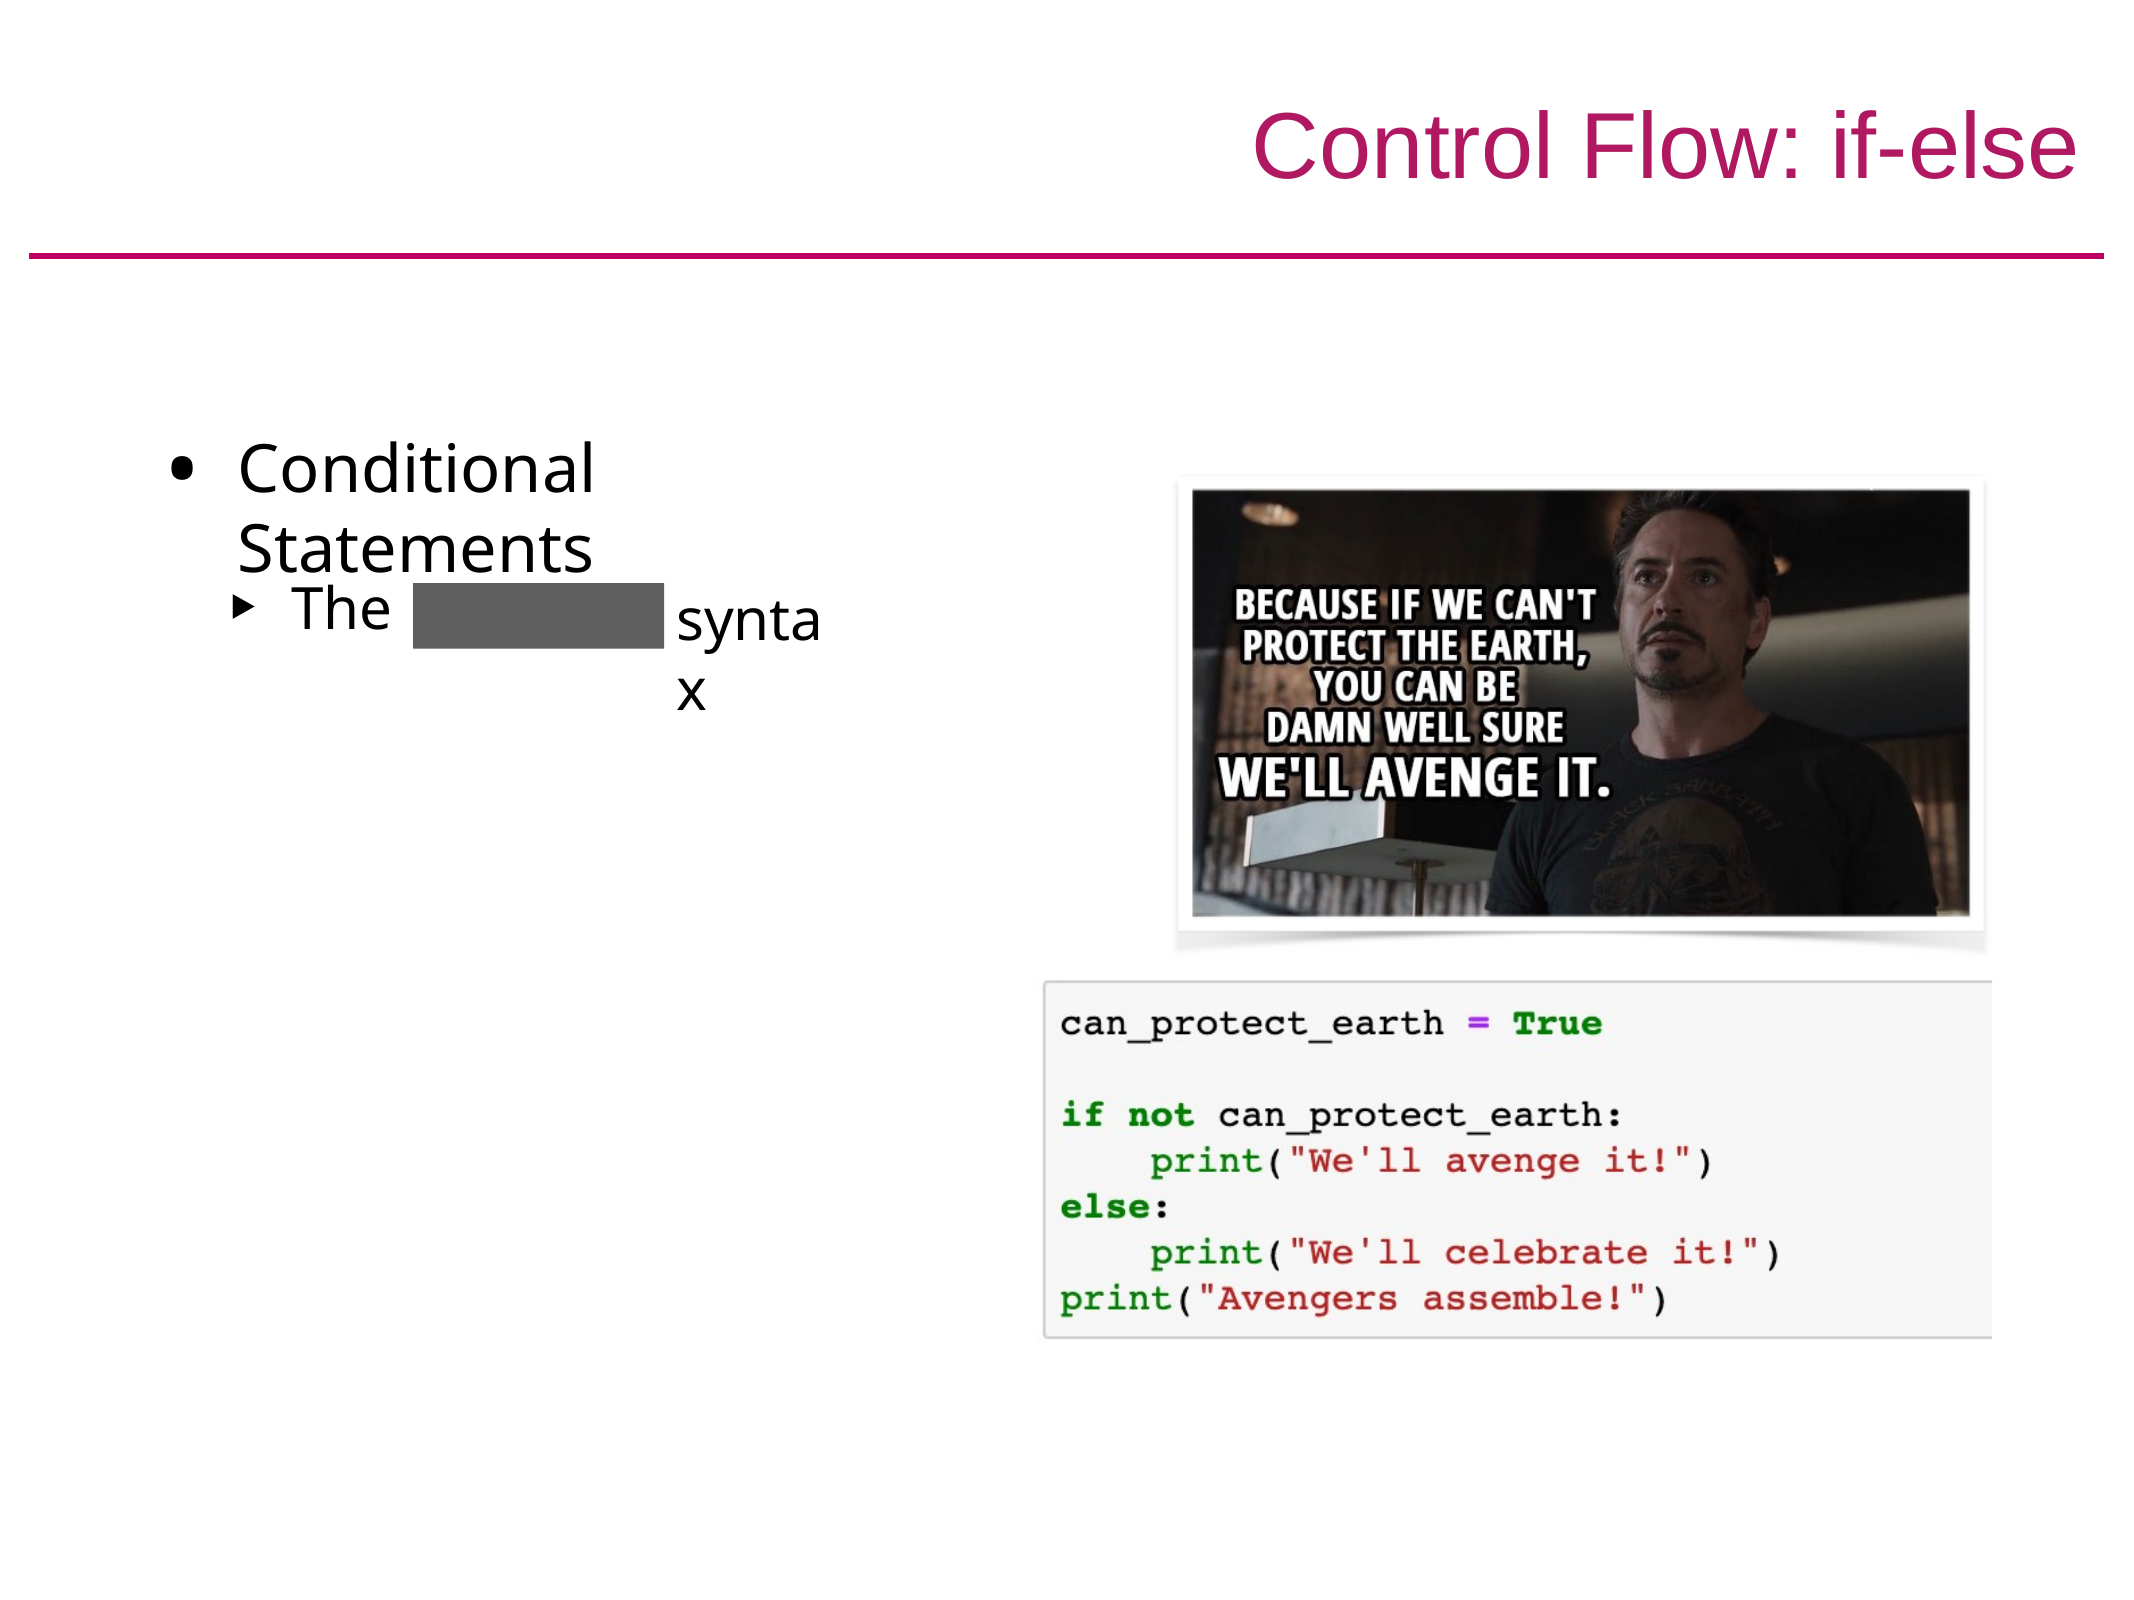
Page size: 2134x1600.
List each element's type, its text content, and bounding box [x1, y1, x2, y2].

title Control Flow: if-else [49, 85, 2084, 353]
text_box The [225, 571, 401, 642]
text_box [1035, 967, 1993, 1355]
text_box Conditional Statements [162, 426, 939, 587]
text_box syntax [673, 581, 849, 722]
text_box [1170, 474, 1993, 961]
text_box if-else [413, 649, 665, 654]
text_box [413, 583, 665, 649]
